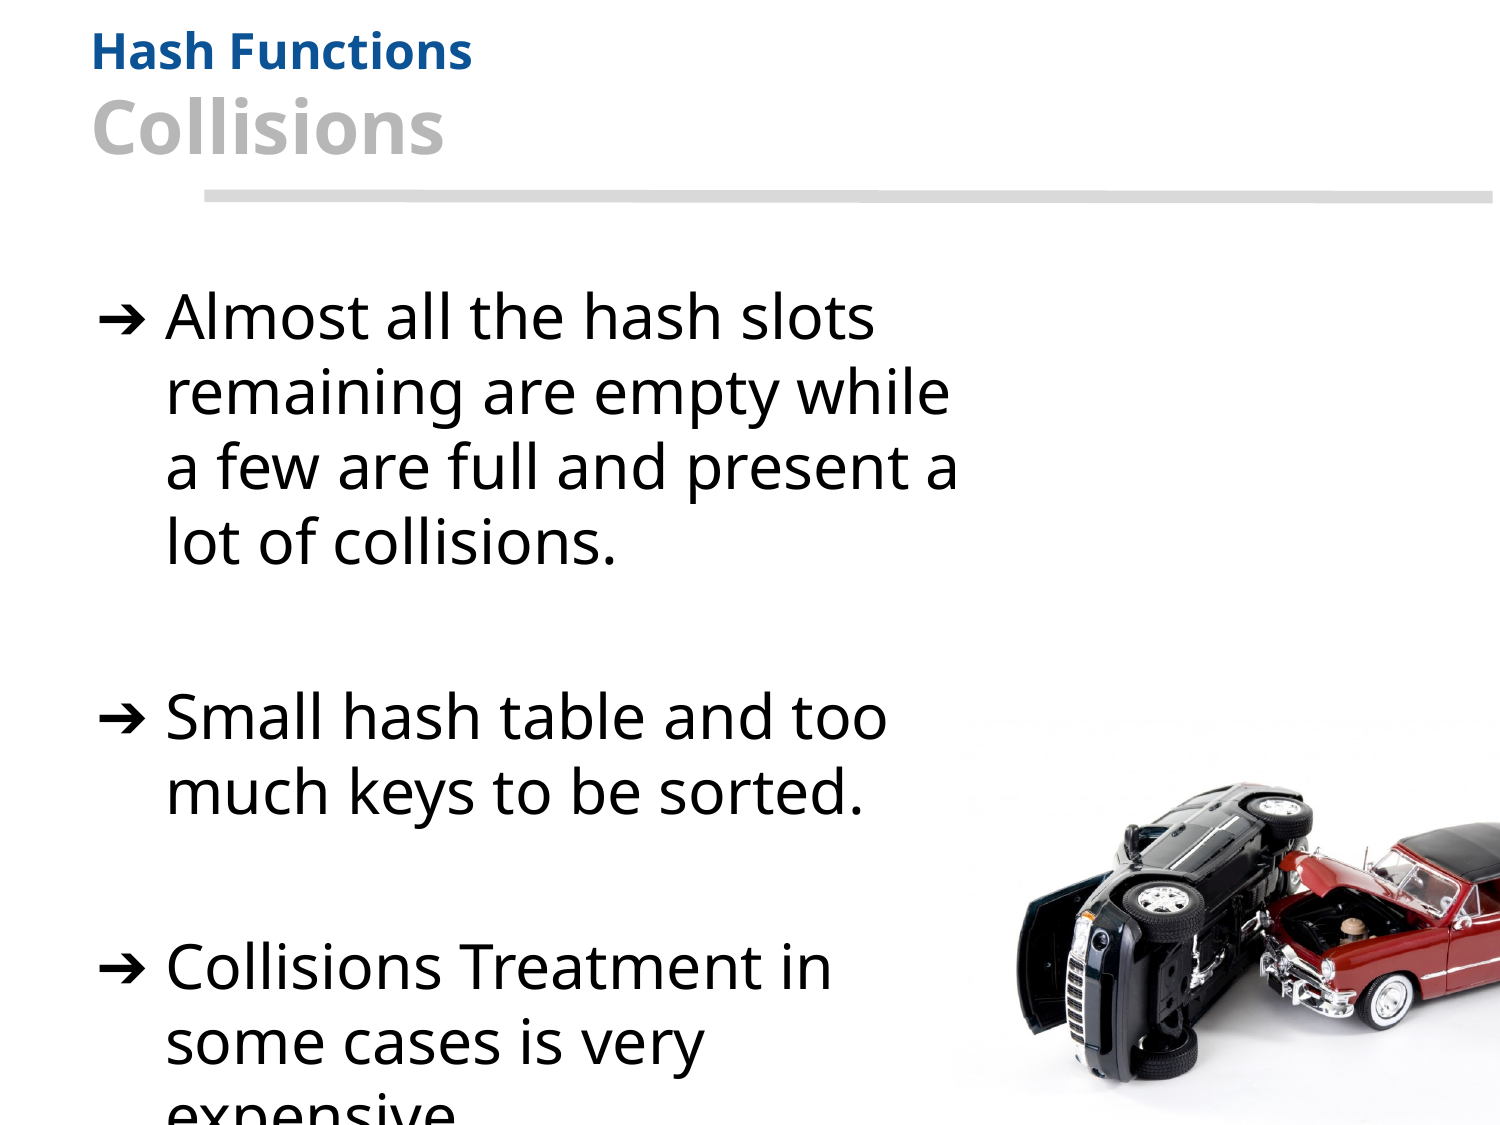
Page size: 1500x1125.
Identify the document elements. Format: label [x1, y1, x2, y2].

list [75, 262, 1005, 1078]
picture [953, 719, 1500, 1125]
title [75, 45, 1425, 185]
